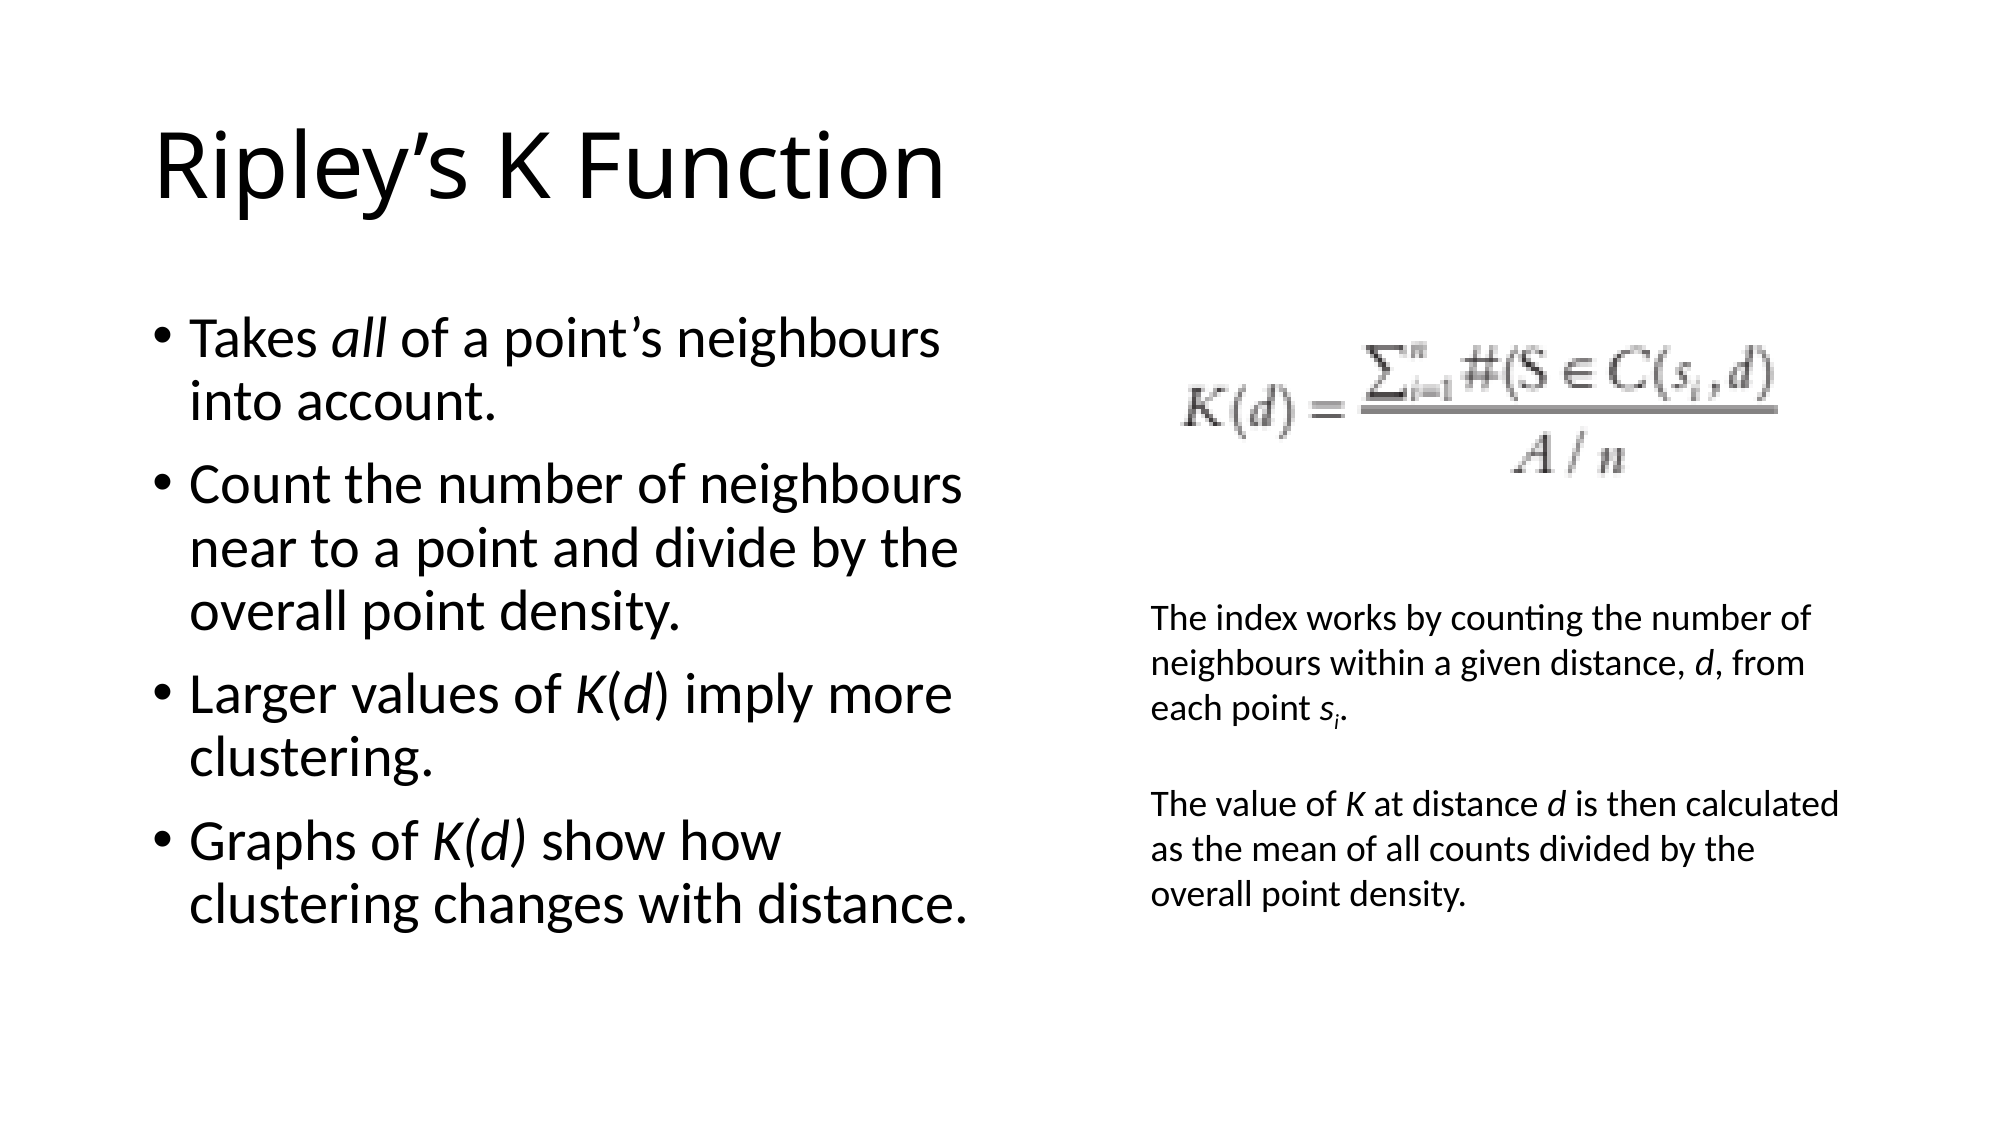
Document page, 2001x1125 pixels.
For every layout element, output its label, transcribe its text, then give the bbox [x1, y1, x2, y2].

list Takes all of a point’s neighbours into account. Count the number of neighbours near to a point and divide by the overall point density. Larger values of K(d) imply more clustering. Graphs of K(d) show how clustering changes with distance. [137, 299, 988, 1014]
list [1135, 299, 1783, 517]
text_box The index works by counting the number of neighbours within a given distance, d, from each point si. The value of K at distance d is then calculated as the mean of all counts divided by the overall point density. [1135, 585, 1863, 967]
title Ripley’s K Function [137, 59, 1863, 278]
